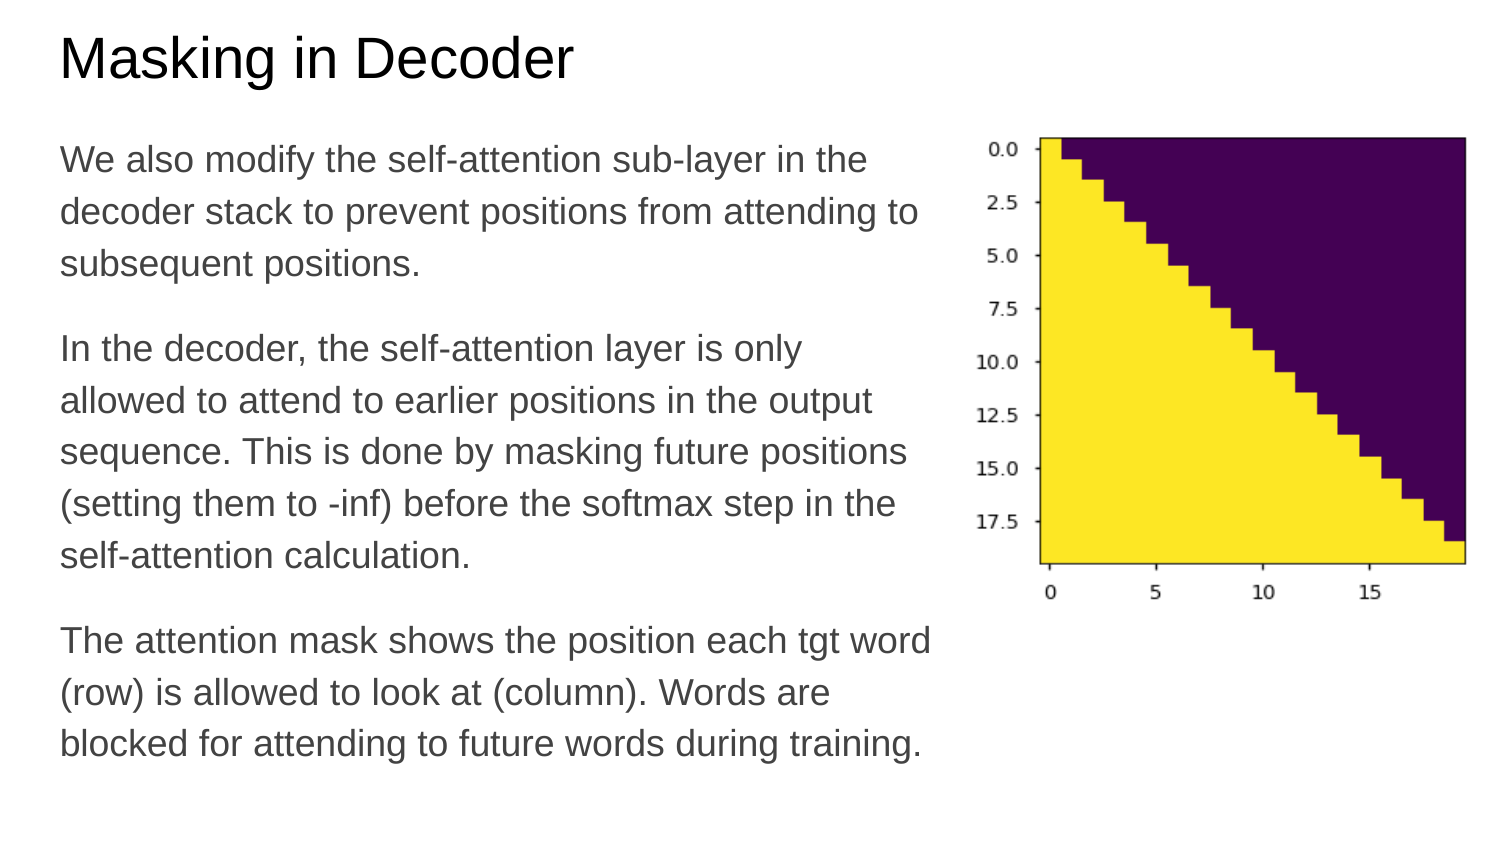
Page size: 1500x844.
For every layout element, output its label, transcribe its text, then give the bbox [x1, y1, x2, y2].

text_box We also modify the self-attention sub-layer in the decoder stack to prevent positions from attending to subsequent positions. In the decoder, the self-attention layer is only allowed to attend to earlier positions in the output sequence. This is done by masking future positions (setting them to -inf) before the softmax step in the self-attention calculation. The attention mask shows the position each tgt word (row) is allowed to look at (column). Words are blocked for attending to future words during training. [44, 113, 947, 778]
title Masking in Decoder [44, 5, 1462, 98]
picture [963, 121, 1482, 615]
